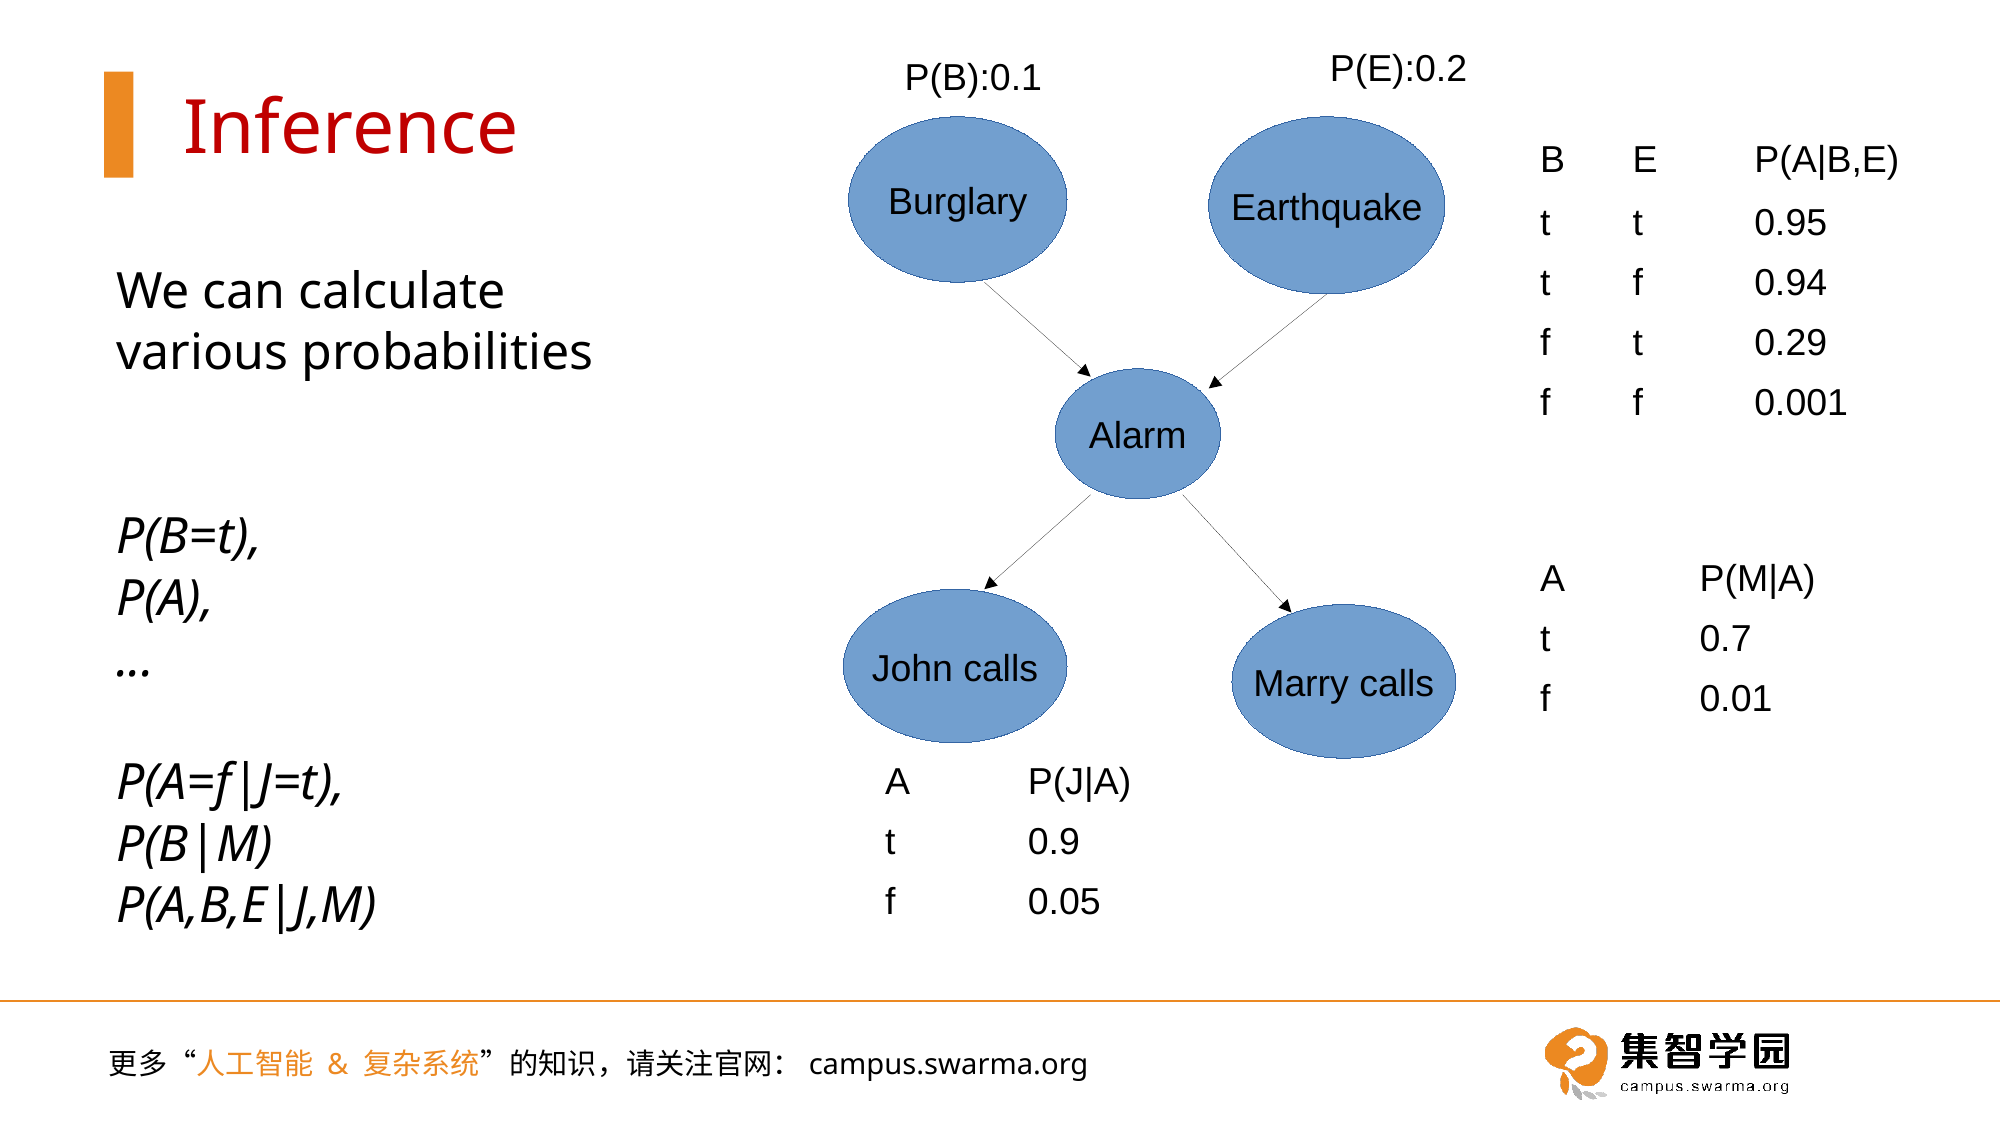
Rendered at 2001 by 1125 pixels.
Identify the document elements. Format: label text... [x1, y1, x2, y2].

table_cell f [870, 873, 1013, 933]
table_header P(J|A) [1013, 753, 1156, 813]
table_cell t [1525, 194, 1618, 254]
table_cell 0.29 [1739, 314, 1951, 374]
text_box Marry calls [1231, 604, 1456, 759]
table_cell t [1618, 314, 1739, 374]
table_cell f [1525, 374, 1618, 434]
text_box John calls [843, 589, 1068, 743]
table_cell t [870, 813, 1013, 873]
table_cell 0.94 [1739, 254, 1951, 314]
table_cell 0.05 [1013, 873, 1156, 933]
table_cell 0.001 [1739, 374, 1951, 434]
table_cell t [1525, 254, 1618, 314]
text_box Earthquake [1208, 116, 1445, 294]
text_box [984, 494, 1091, 590]
text_box [1182, 494, 1292, 613]
text_box P(E):0.2 [1315, 36, 1564, 94]
table_header P(A|B,E) [1739, 131, 1951, 194]
text_box Alarm [1055, 368, 1221, 499]
text_box [1208, 293, 1327, 389]
text_box [984, 282, 1091, 377]
table_cell 0.7 [1685, 610, 1875, 670]
text_box [103, 70, 135, 179]
picture [1527, 963, 1811, 1125]
table_cell t [1618, 194, 1739, 254]
table_cell 0.95 [1739, 194, 1951, 254]
table_cell 0.9 [1013, 813, 1156, 873]
table_header P(M|A) [1685, 550, 1875, 610]
text_box 更多“人工智能 & 复杂系统”的知识，请关注官网：campus.swarma.org [94, 1038, 1273, 1088]
table_header B [1525, 131, 1618, 194]
text_box Inference [168, 71, 2000, 177]
table_cell f [1618, 374, 1739, 434]
table_header A [1525, 550, 1685, 610]
table_header E [1618, 131, 1739, 194]
table_header A [870, 753, 1013, 813]
text_box Burglary [848, 116, 1068, 283]
table_cell f [1525, 670, 1685, 730]
text_box We can calculate various probabilities P(B=t), P(A), ... P(A=f|J=t), P(B|M) P(A,B,E|J,M) [101, 246, 690, 948]
table_cell t [1525, 610, 1685, 670]
table_cell f [1525, 314, 1618, 374]
text_box P(B):0.1 [889, 45, 1138, 103]
table_cell f [1618, 254, 1739, 314]
table_cell 0.01 [1685, 670, 1875, 730]
